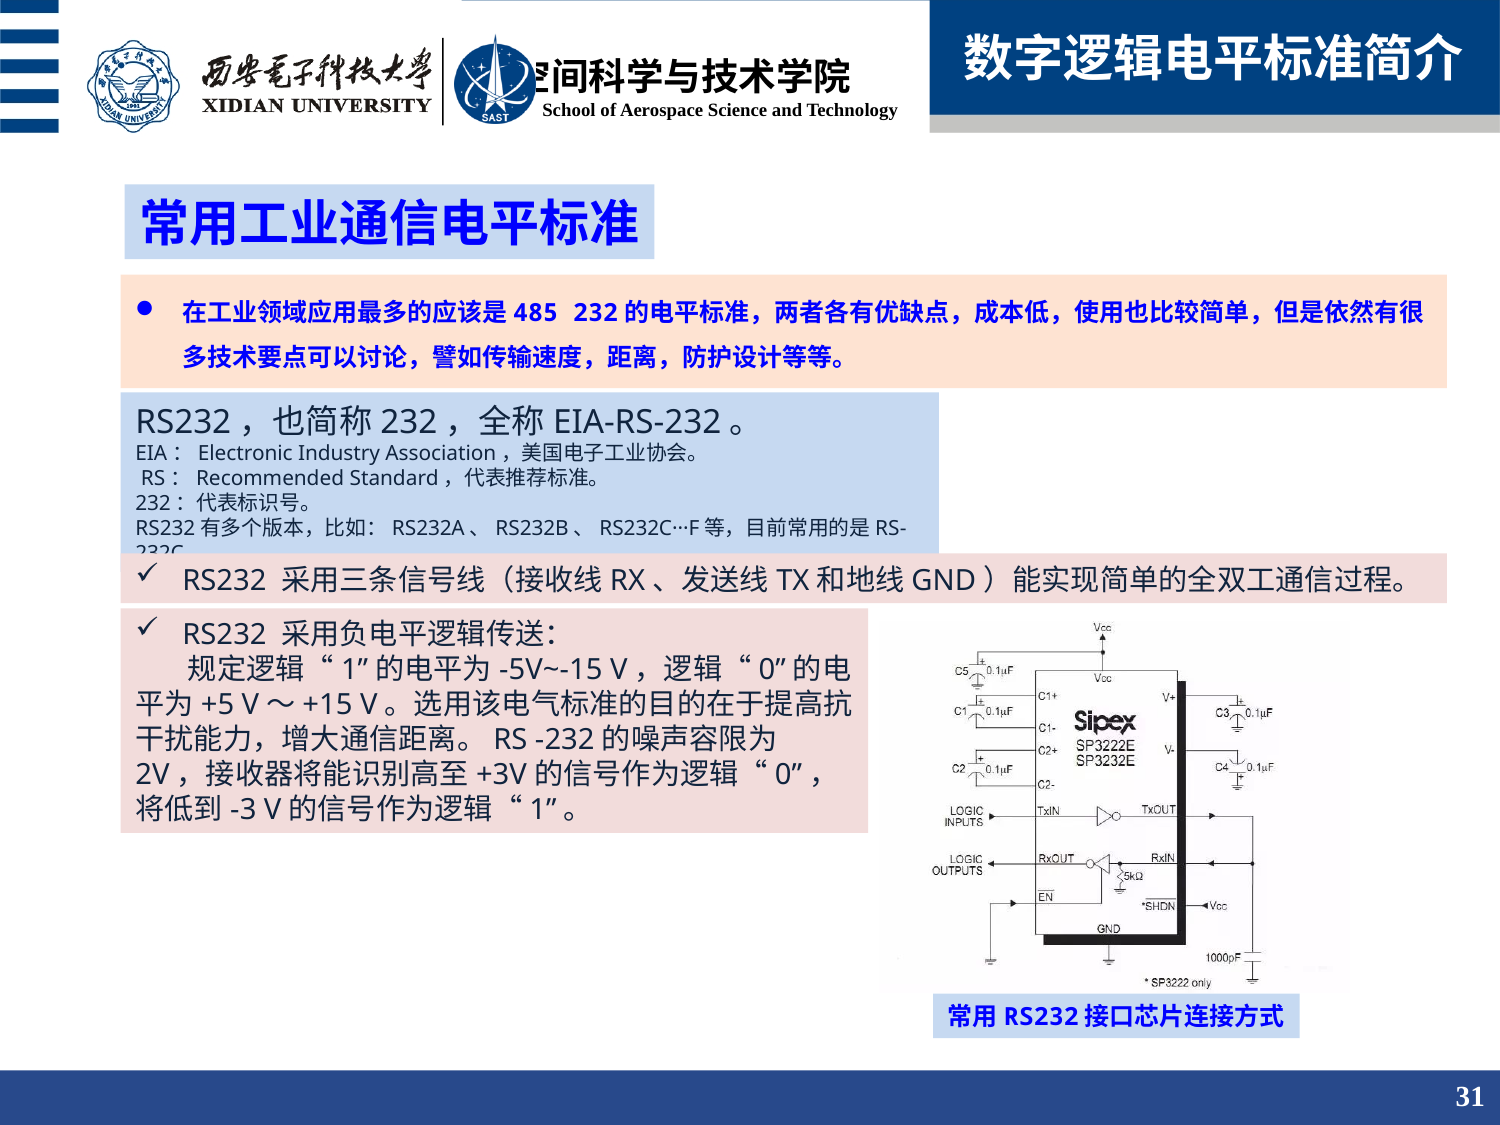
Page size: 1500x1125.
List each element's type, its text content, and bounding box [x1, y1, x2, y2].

picture [0, 0, 1500, 1070]
text_box 常用工业通信电平标准 [124, 184, 655, 260]
text_box 常用RS232接口芯片连接方式 [933, 1002, 1300, 1039]
text_box 数字逻辑电平标准简介 [927, 0, 1500, 114]
text_box RS232 采用三条信号线（接收线RX、发送线TX和地线GND）能实现简单的全双工通信过程。 [120, 553, 1447, 604]
text_box RS232，也简称232，全称EIA-RS-232。 EIA：Electronic Industry Association，美国电子工业协会。 RS：Recommended Standard，代表推荐标准。 232：代表标识号。 RS232有多个版本，比如：RS232A、RS232B、RS232C···F等，目前常用的是RS-232C。 [120, 392, 939, 553]
text_box RS232 采用负电平逻辑传送： 规定逻辑“1”的电平为-5V~-15 V，逻辑“0”的电平为+5 V～+15 V。选用该电气标准的目的在于提高抗干扰能力，增大通信距离。RS -232的噪声容限为2V，接收器将能识别高至+3V的信号作为逻辑“0”，将低到-3 V的信号作为逻辑“1”。 [120, 608, 869, 833]
text_box 在工业领域应用最多的应该是485 232的电平标准，两者各有优缺点，成本低，使用也比较简单，但是依然有很多技术要点可以讨论，譬如传输速度，距离，防护设计等等。 [120, 274, 1447, 389]
